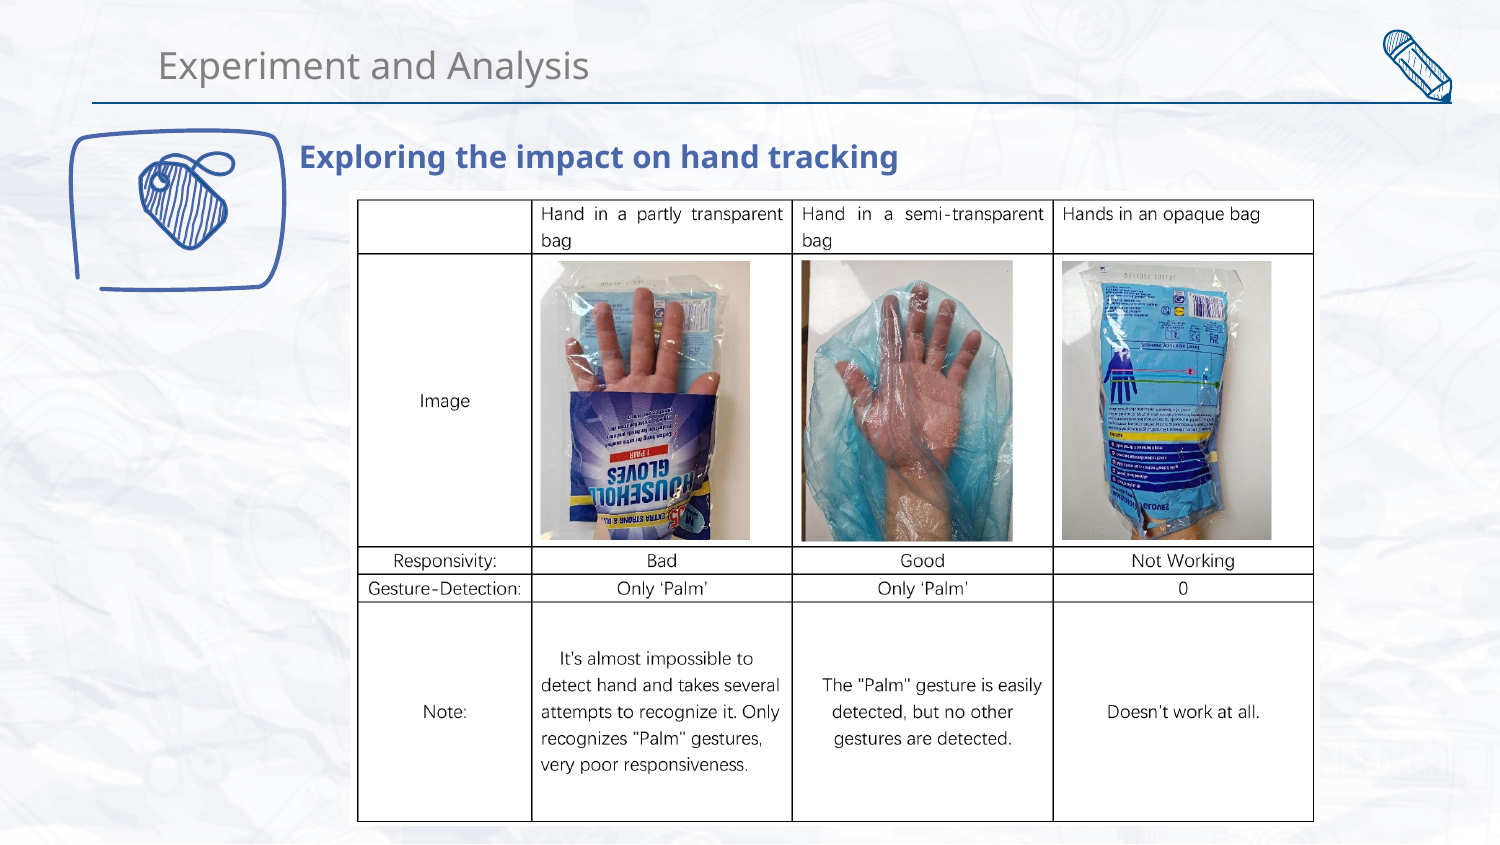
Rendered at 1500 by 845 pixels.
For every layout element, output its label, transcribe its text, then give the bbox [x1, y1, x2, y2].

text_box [70, 130, 285, 291]
picture [349, 190, 1320, 827]
text_box Exploring the impact on hand tracking [286, 130, 1152, 183]
text_box Experiment and Analysis [142, 34, 606, 95]
